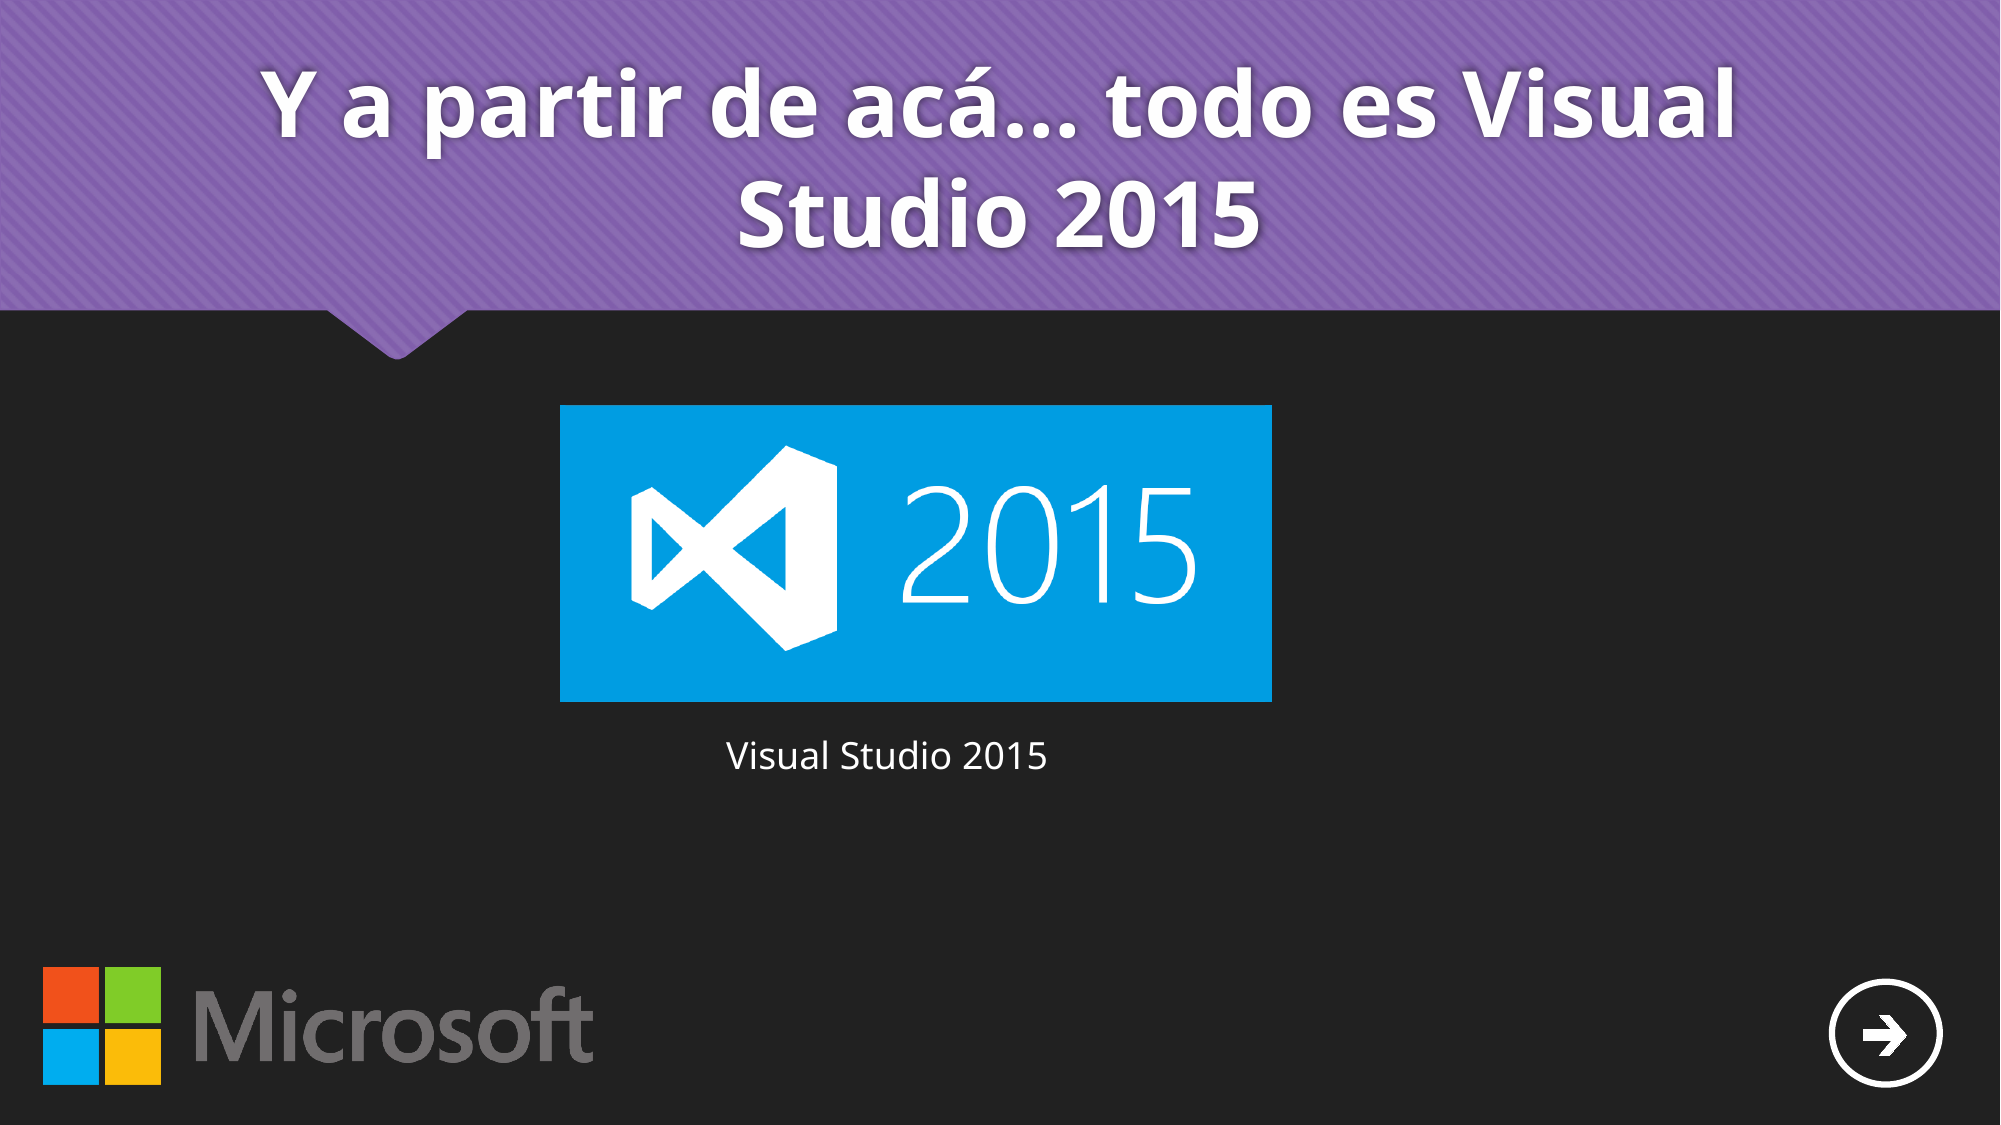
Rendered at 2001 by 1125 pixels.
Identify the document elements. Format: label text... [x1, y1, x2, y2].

title Y a partir de acá… todo es Visual Studio 2015 [133, 114, 1868, 274]
picture [632, 447, 836, 650]
picture [1136, 489, 1194, 603]
picture [42, 967, 593, 1085]
picture [988, 487, 1057, 603]
text_box [1830, 980, 1942, 1086]
picture [1072, 486, 1106, 602]
picture [903, 487, 968, 602]
text_box [1863, 1015, 1907, 1056]
text_box Visual Studio 2015 [711, 724, 1064, 785]
